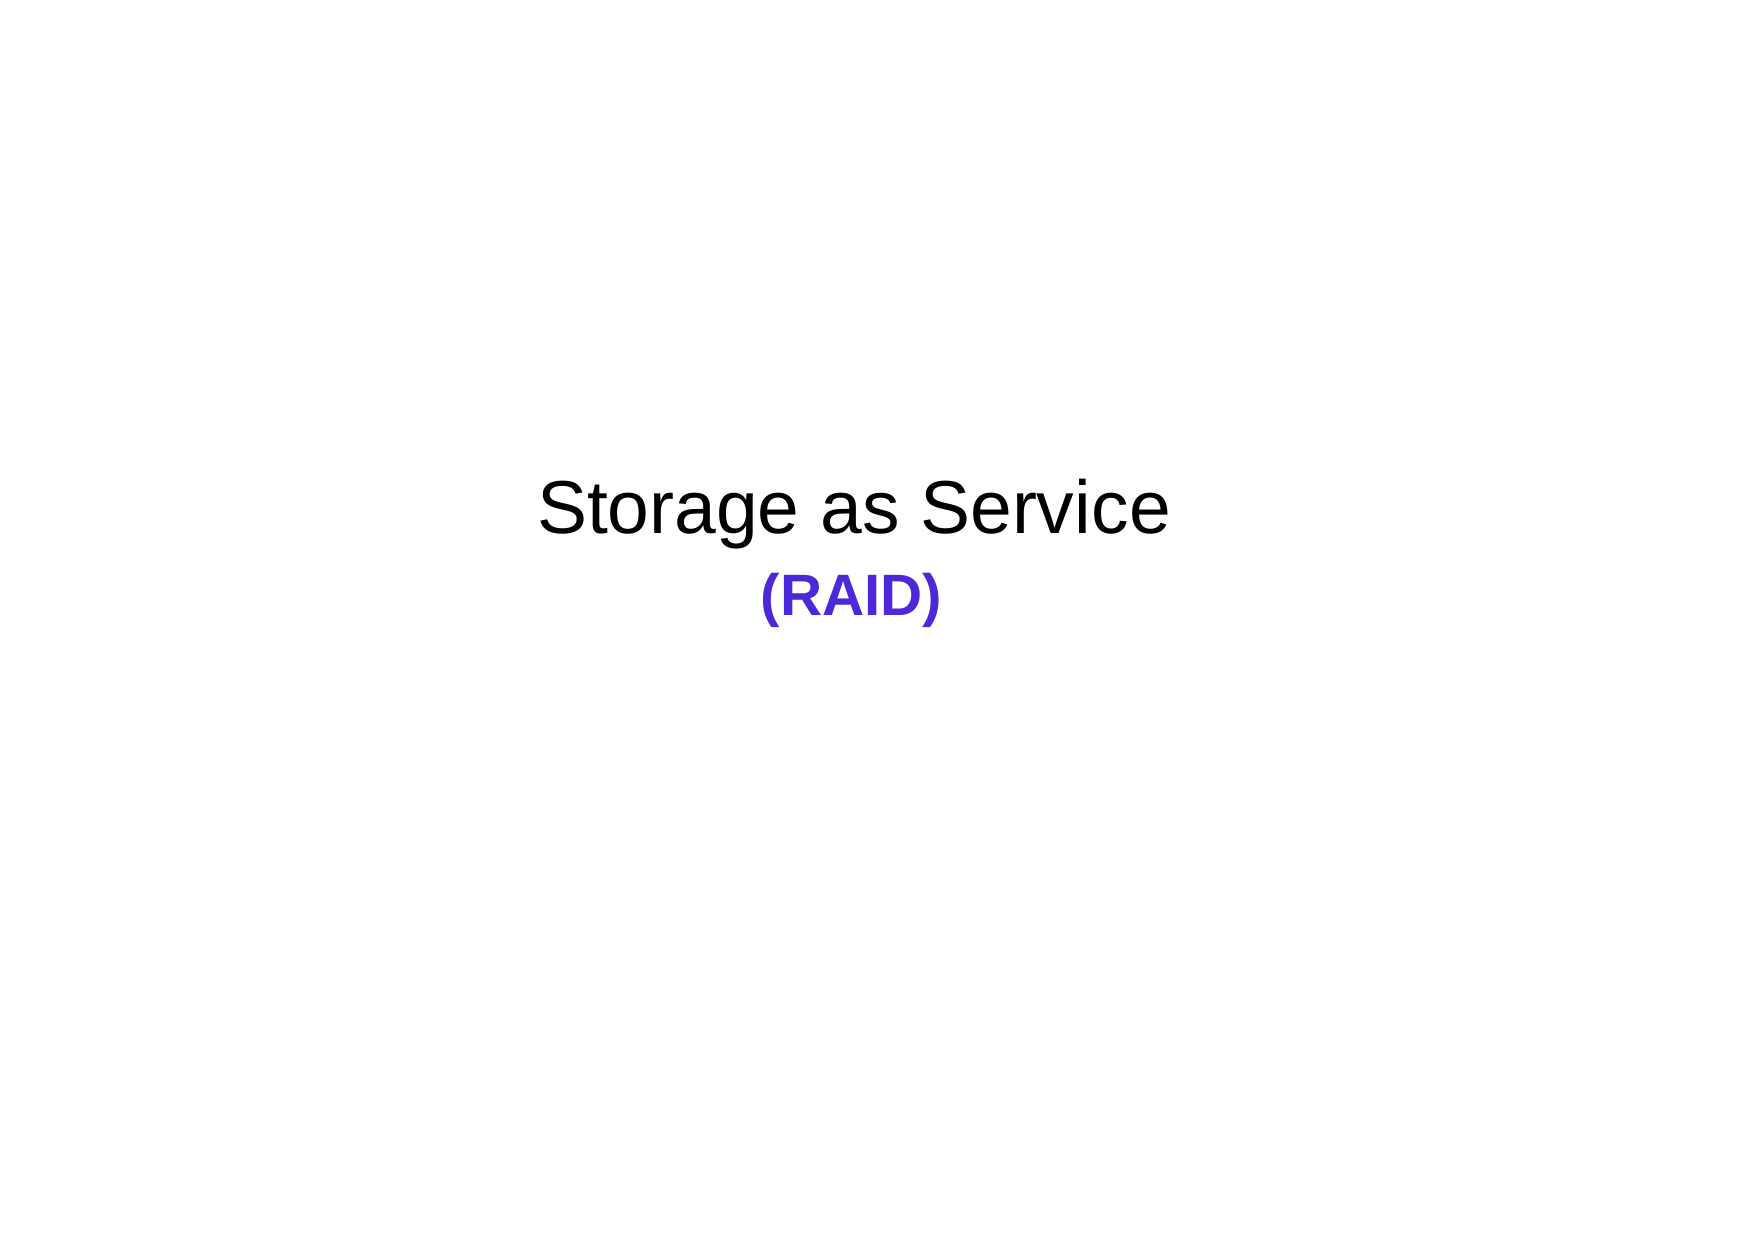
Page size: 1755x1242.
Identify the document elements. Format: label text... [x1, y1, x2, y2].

text_box Storage as Service (RAID) [532, 470, 1176, 634]
